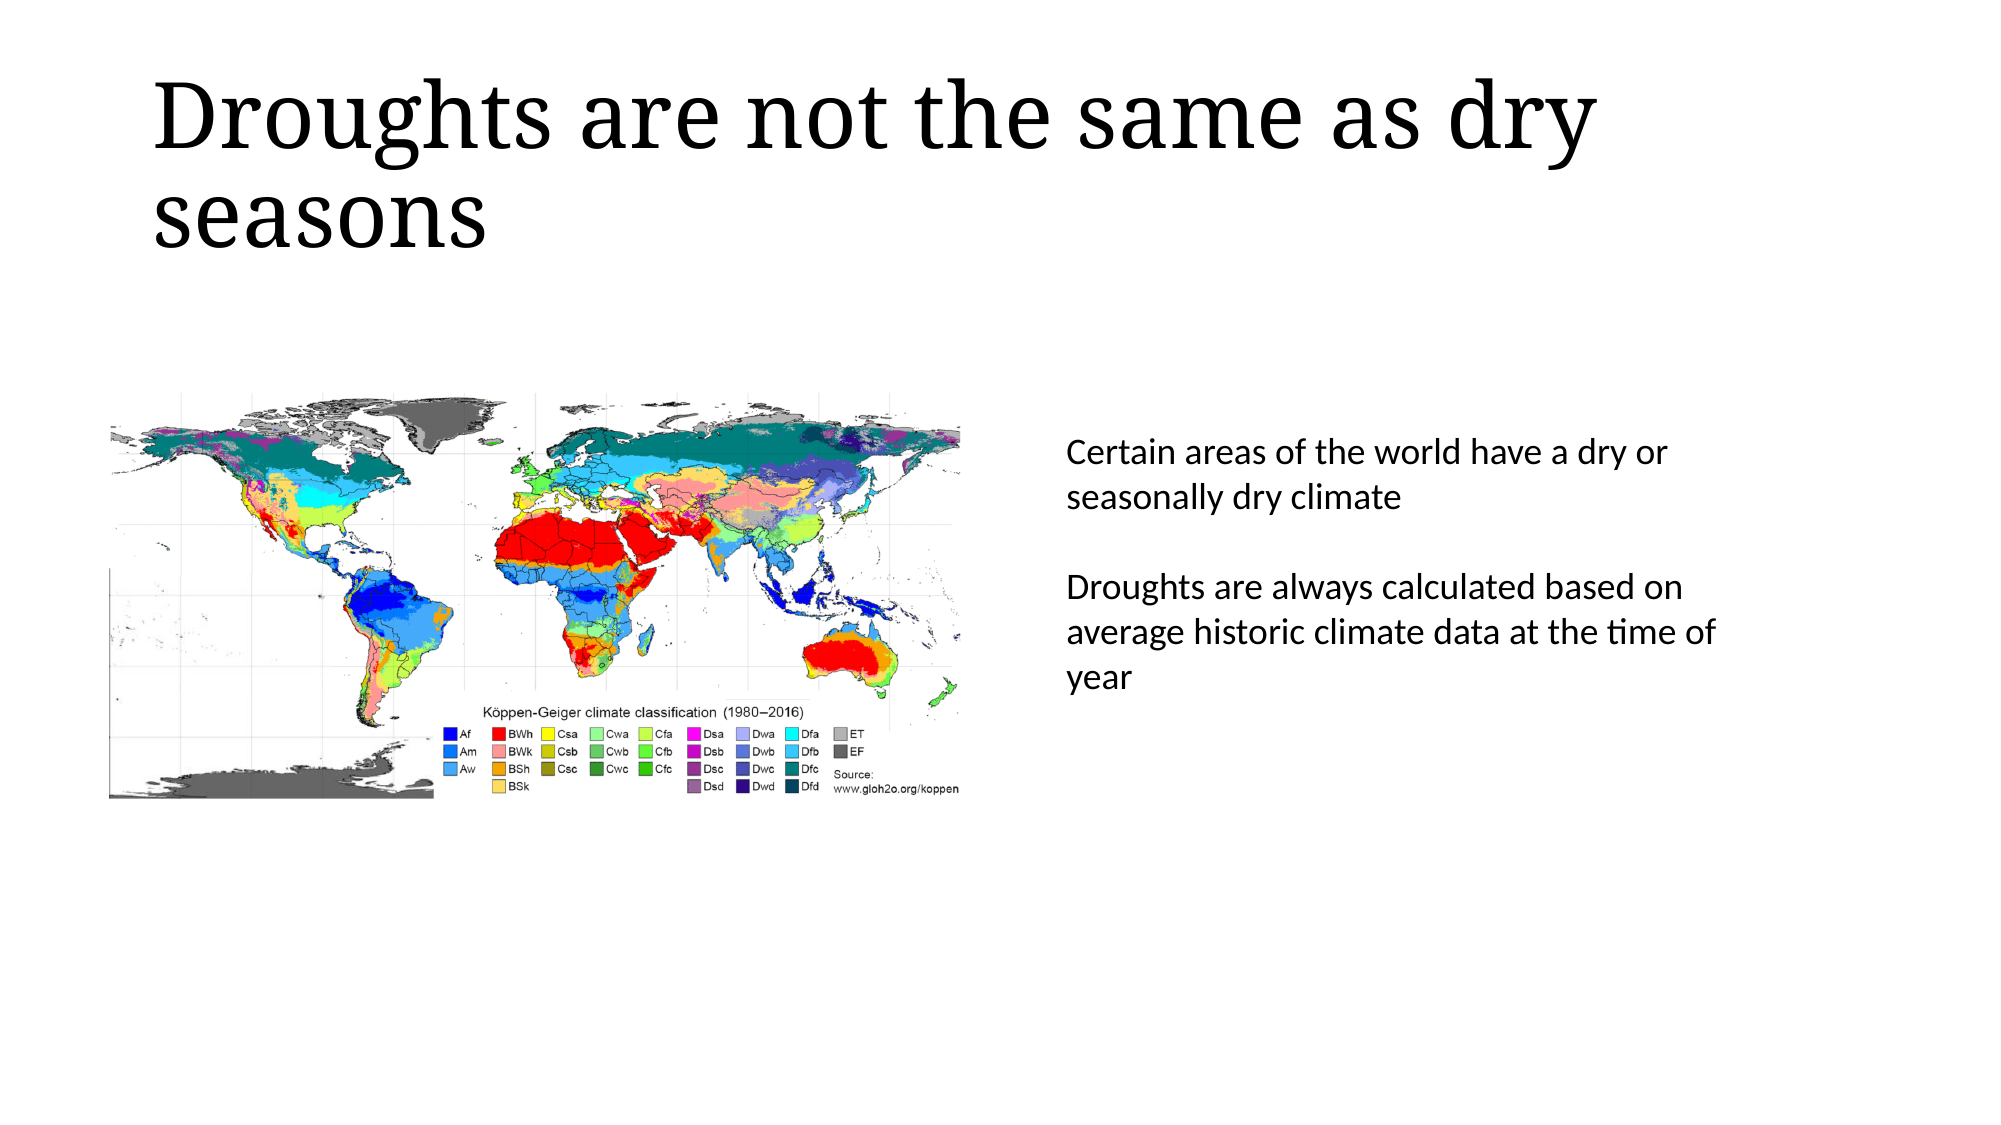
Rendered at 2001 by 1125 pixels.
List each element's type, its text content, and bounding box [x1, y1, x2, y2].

picture [108, 392, 962, 800]
text_box Certain areas of the world have a dry or seasonally dry climate Droughts are always calculated based on average historic climate data at the time of year [1051, 419, 1763, 705]
title Droughts are not the same as dry seasons [137, 59, 1863, 278]
